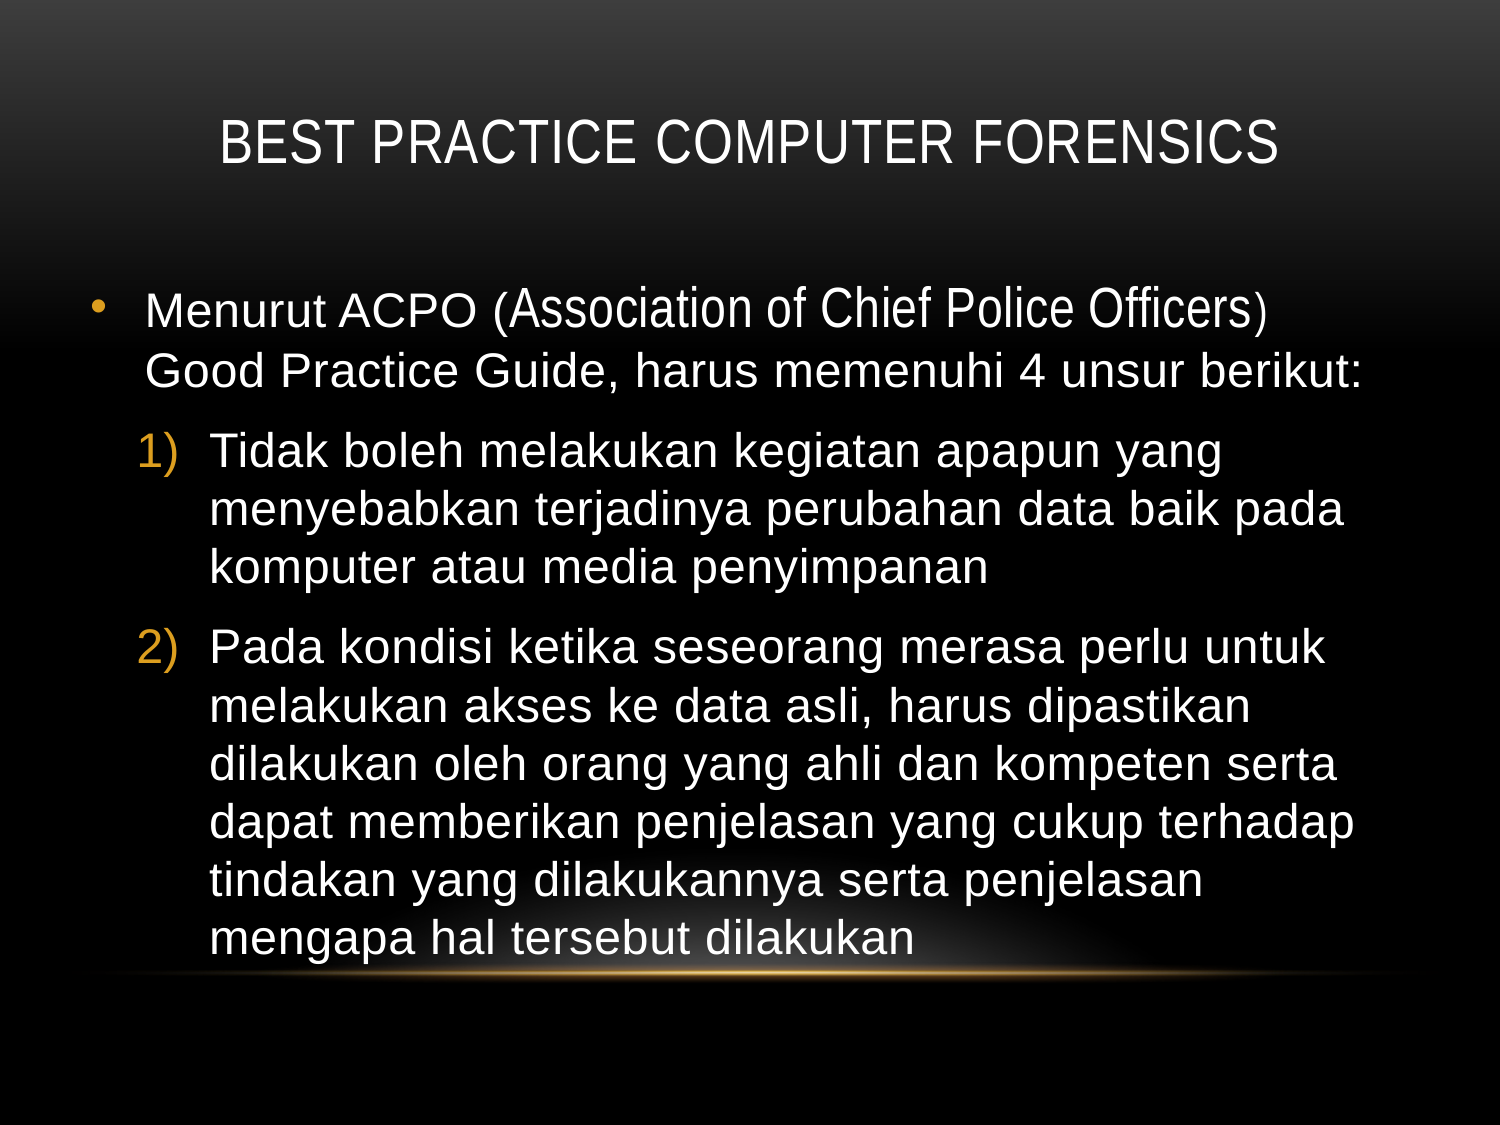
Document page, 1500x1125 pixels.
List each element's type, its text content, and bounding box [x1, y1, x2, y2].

title BEST PRACTICE Computer Forensics [99, 45, 1400, 233]
picture [0, 0, 1500, 1125]
list Menurut ACPO (Association of Chief Police Officers) Good Practice Guide, harus memenuhi 4 unsur berikut: Tidak boleh melakukan kegiatan apapun yang menyebabkan terjadinya perubahan data baik pada komputer atau media penyimpanan Pada kondisi ketika seseorang merasa perlu untuk melakukan akses ke data asli, harus dipastikan dilakukan oleh orang yang ahli dan kompeten serta dapat memberikan penjelasan yang cukup terhadap tindakan yang dilakukannya serta penjelasan mengapa hal tersebut dilakukan [75, 264, 1400, 1010]
